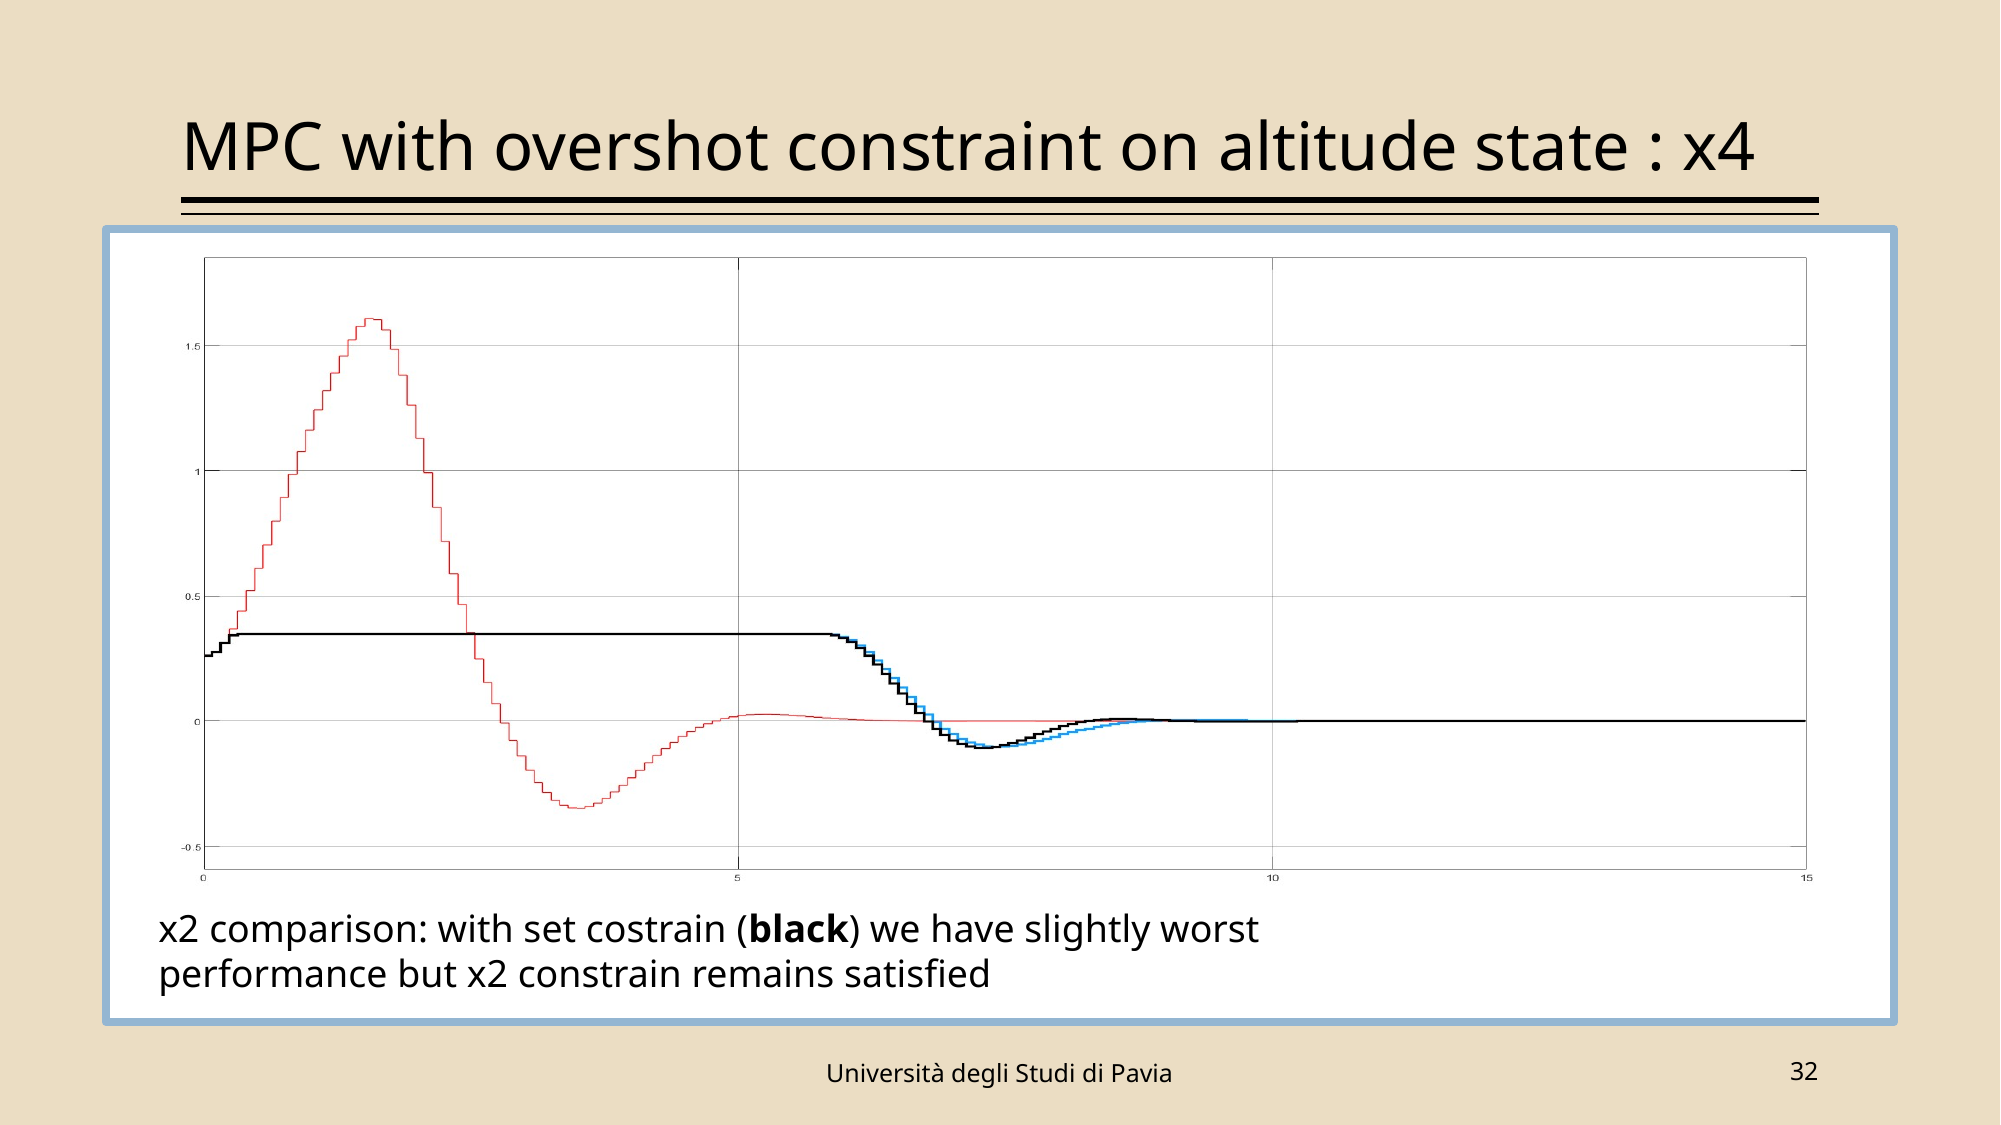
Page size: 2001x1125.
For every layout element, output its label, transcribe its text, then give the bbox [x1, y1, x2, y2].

picture [181, 251, 1819, 899]
footer Università degli Studi di Pavia [481, 1042, 1518, 1103]
title MPC with overshot constraint on altitude state : x4 [181, 12, 1819, 193]
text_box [105, 229, 1895, 1023]
slide_number 32 [1518, 1042, 1819, 1103]
